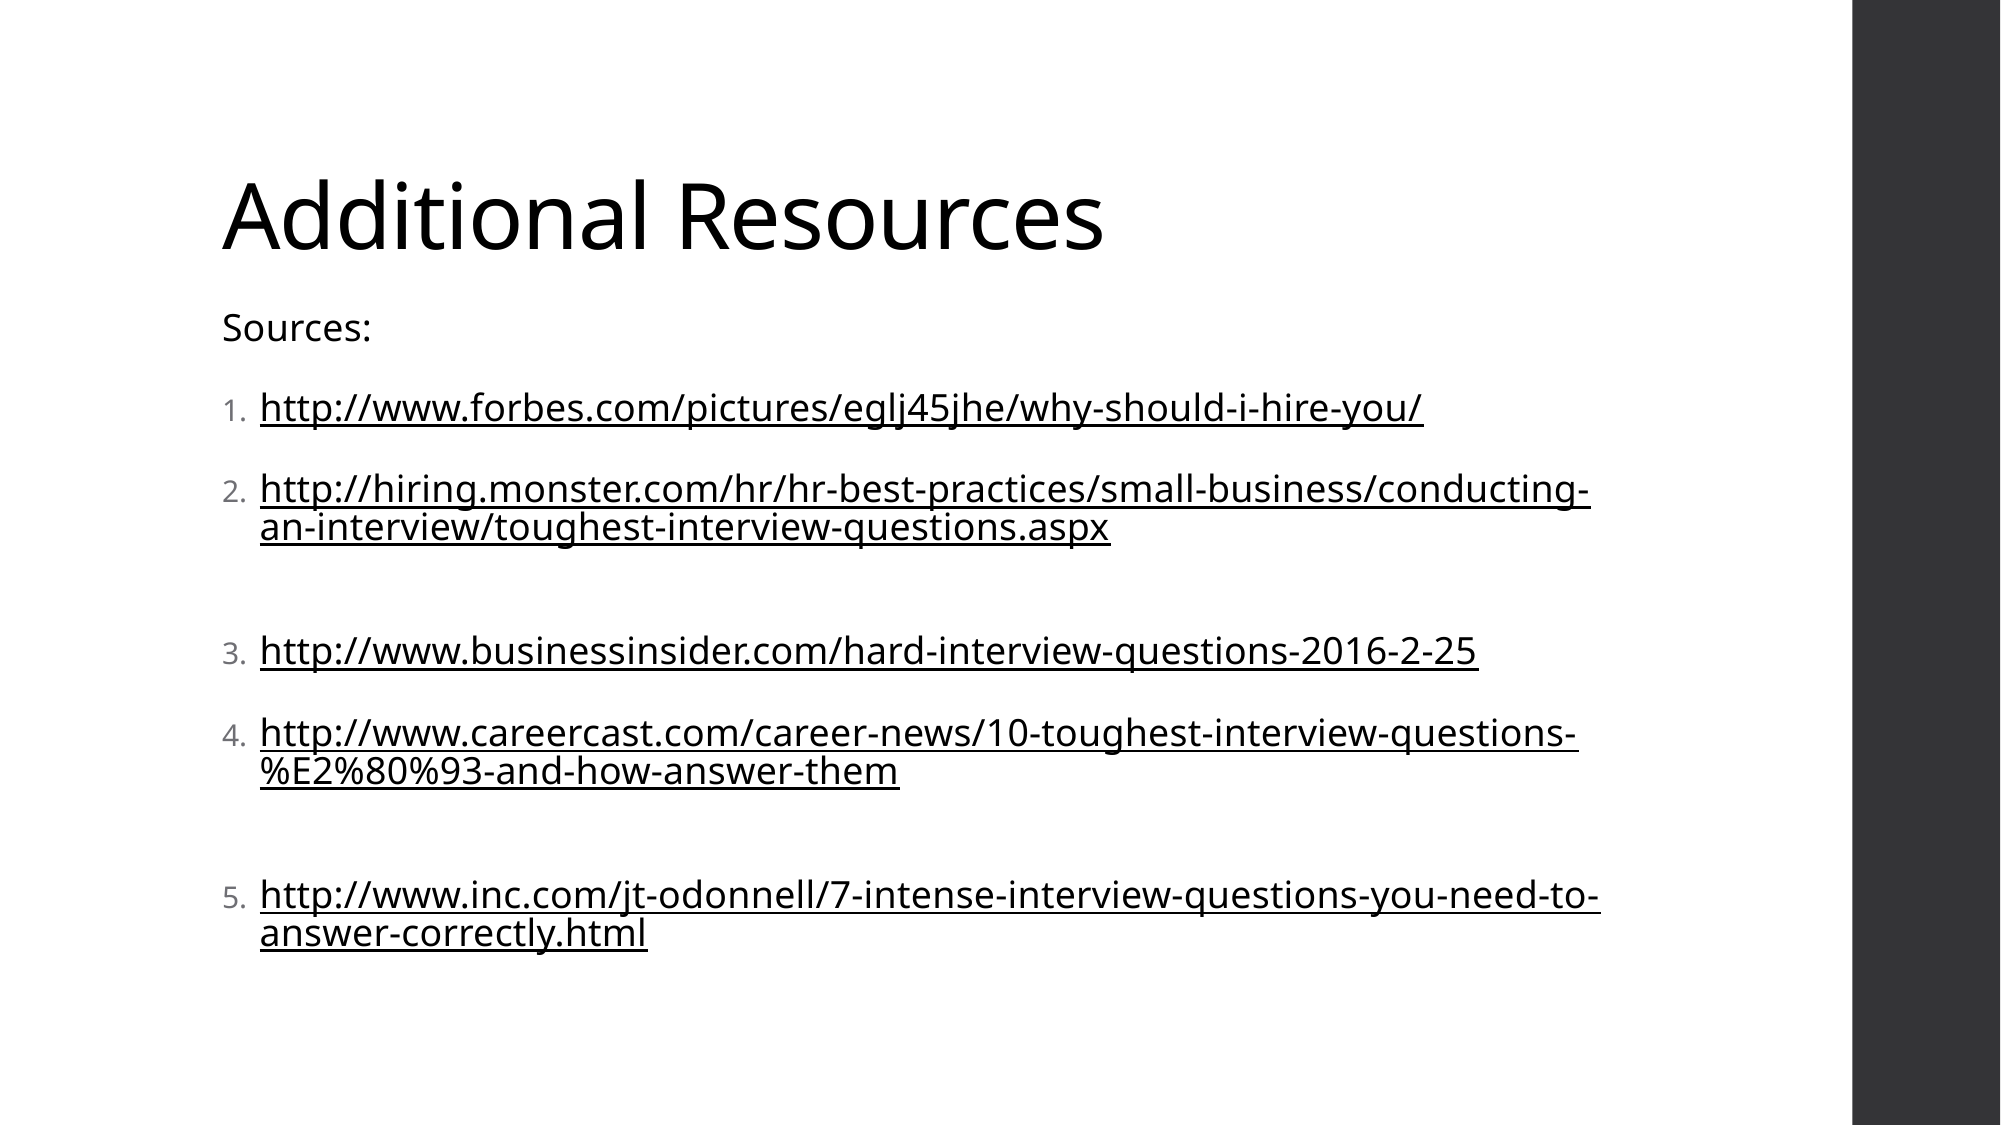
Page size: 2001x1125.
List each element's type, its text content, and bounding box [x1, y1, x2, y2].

list Sources: http://www.forbes.com/pictures/eglj45jhe/why-should-i-hire-you/ http://hiring.monster.com/hr/hr-best-practices/small-business/conducting-an-interview/toughest-interview-questions.aspx http://www.businessinsider.com/hard-interview-questions-2016-2-25 http://www.careercast.com/career-news/10-toughest-interview-questions-%E2%80%93-and-how-answer-them http://www.inc.com/jt-odonnell/7-intense-interview-questions-you-need-to-answer-correctly.html [206, 299, 1617, 1014]
title Additional Resources [206, 60, 1797, 278]
